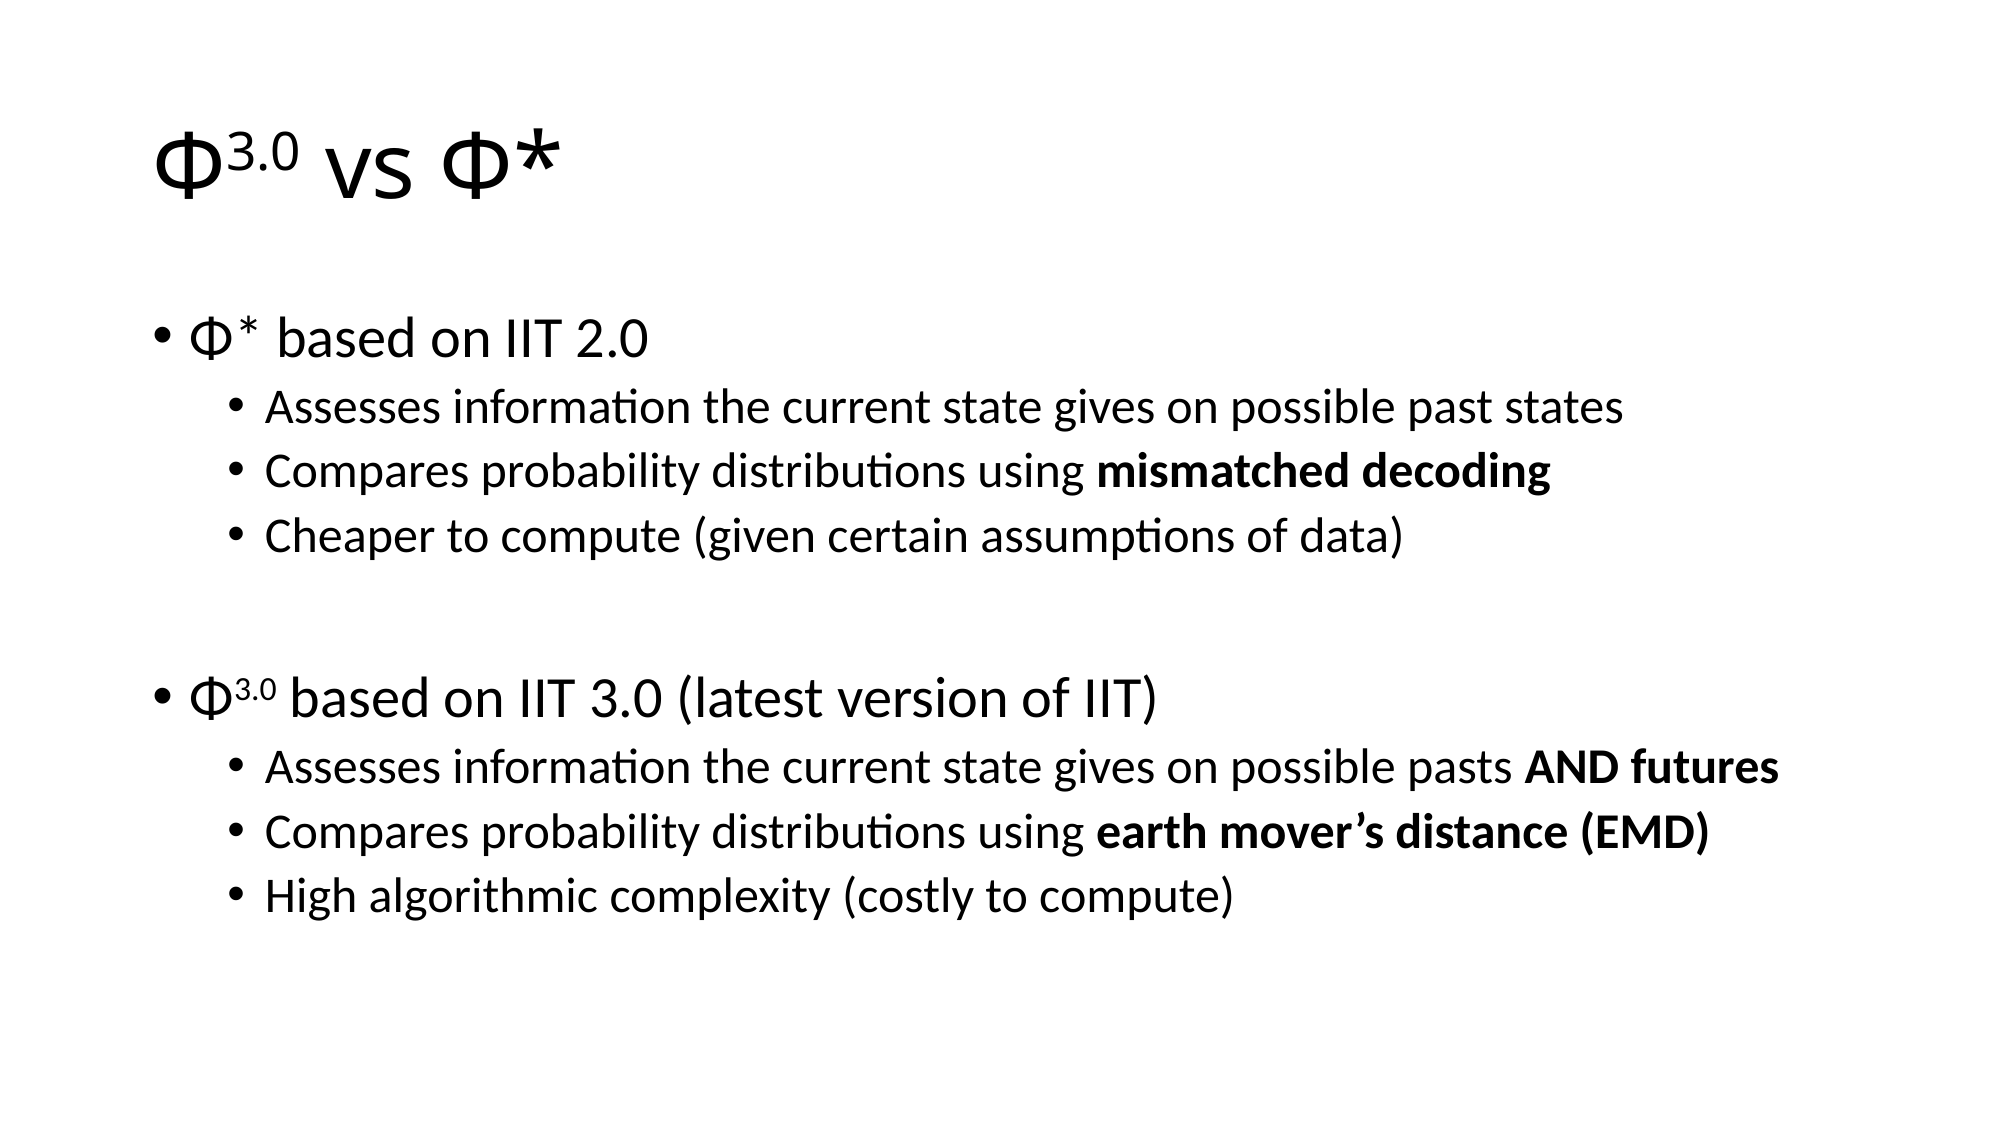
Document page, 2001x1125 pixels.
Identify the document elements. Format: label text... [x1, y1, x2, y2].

list Φ* based on IIT 2.0 Assesses information the current state gives on possible past states Compares probability distributions using mismatched decoding Cheaper to compute (given certain assumptions of data) Φ3.0 based on IIT 3.0 (latest version of IIT) Assesses information the current state gives on possible pasts AND futures Compares probability distributions using earth mover’s distance (EMD) High algorithmic complexity (costly to compute) [137, 299, 1863, 1014]
title Φ3.0 vs Φ* [137, 59, 1863, 278]
